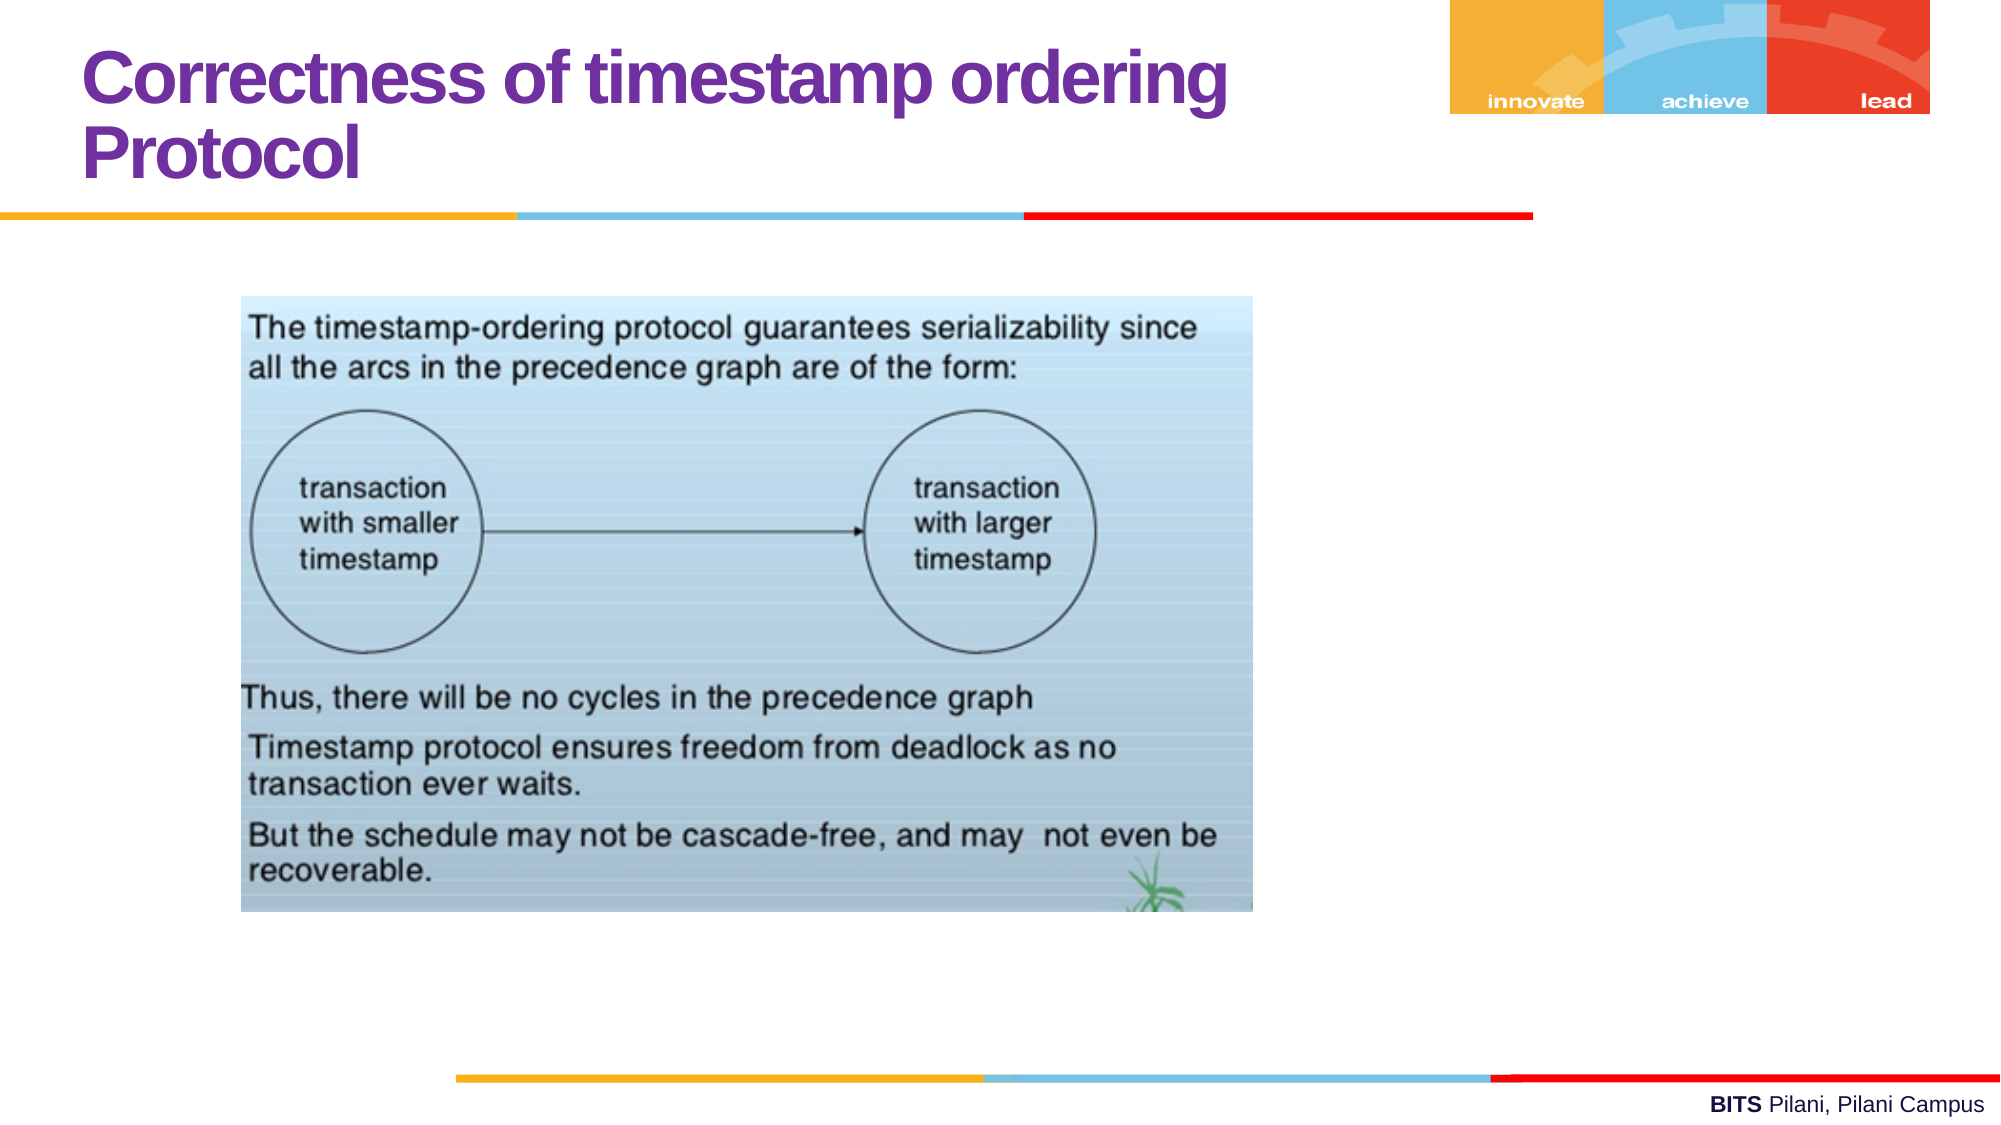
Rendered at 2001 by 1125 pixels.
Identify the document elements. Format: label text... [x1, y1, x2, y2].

picture [241, 296, 1253, 912]
picture [1449, 0, 1930, 114]
list Correctness of timestamp ordering Protocol [66, 24, 1450, 213]
